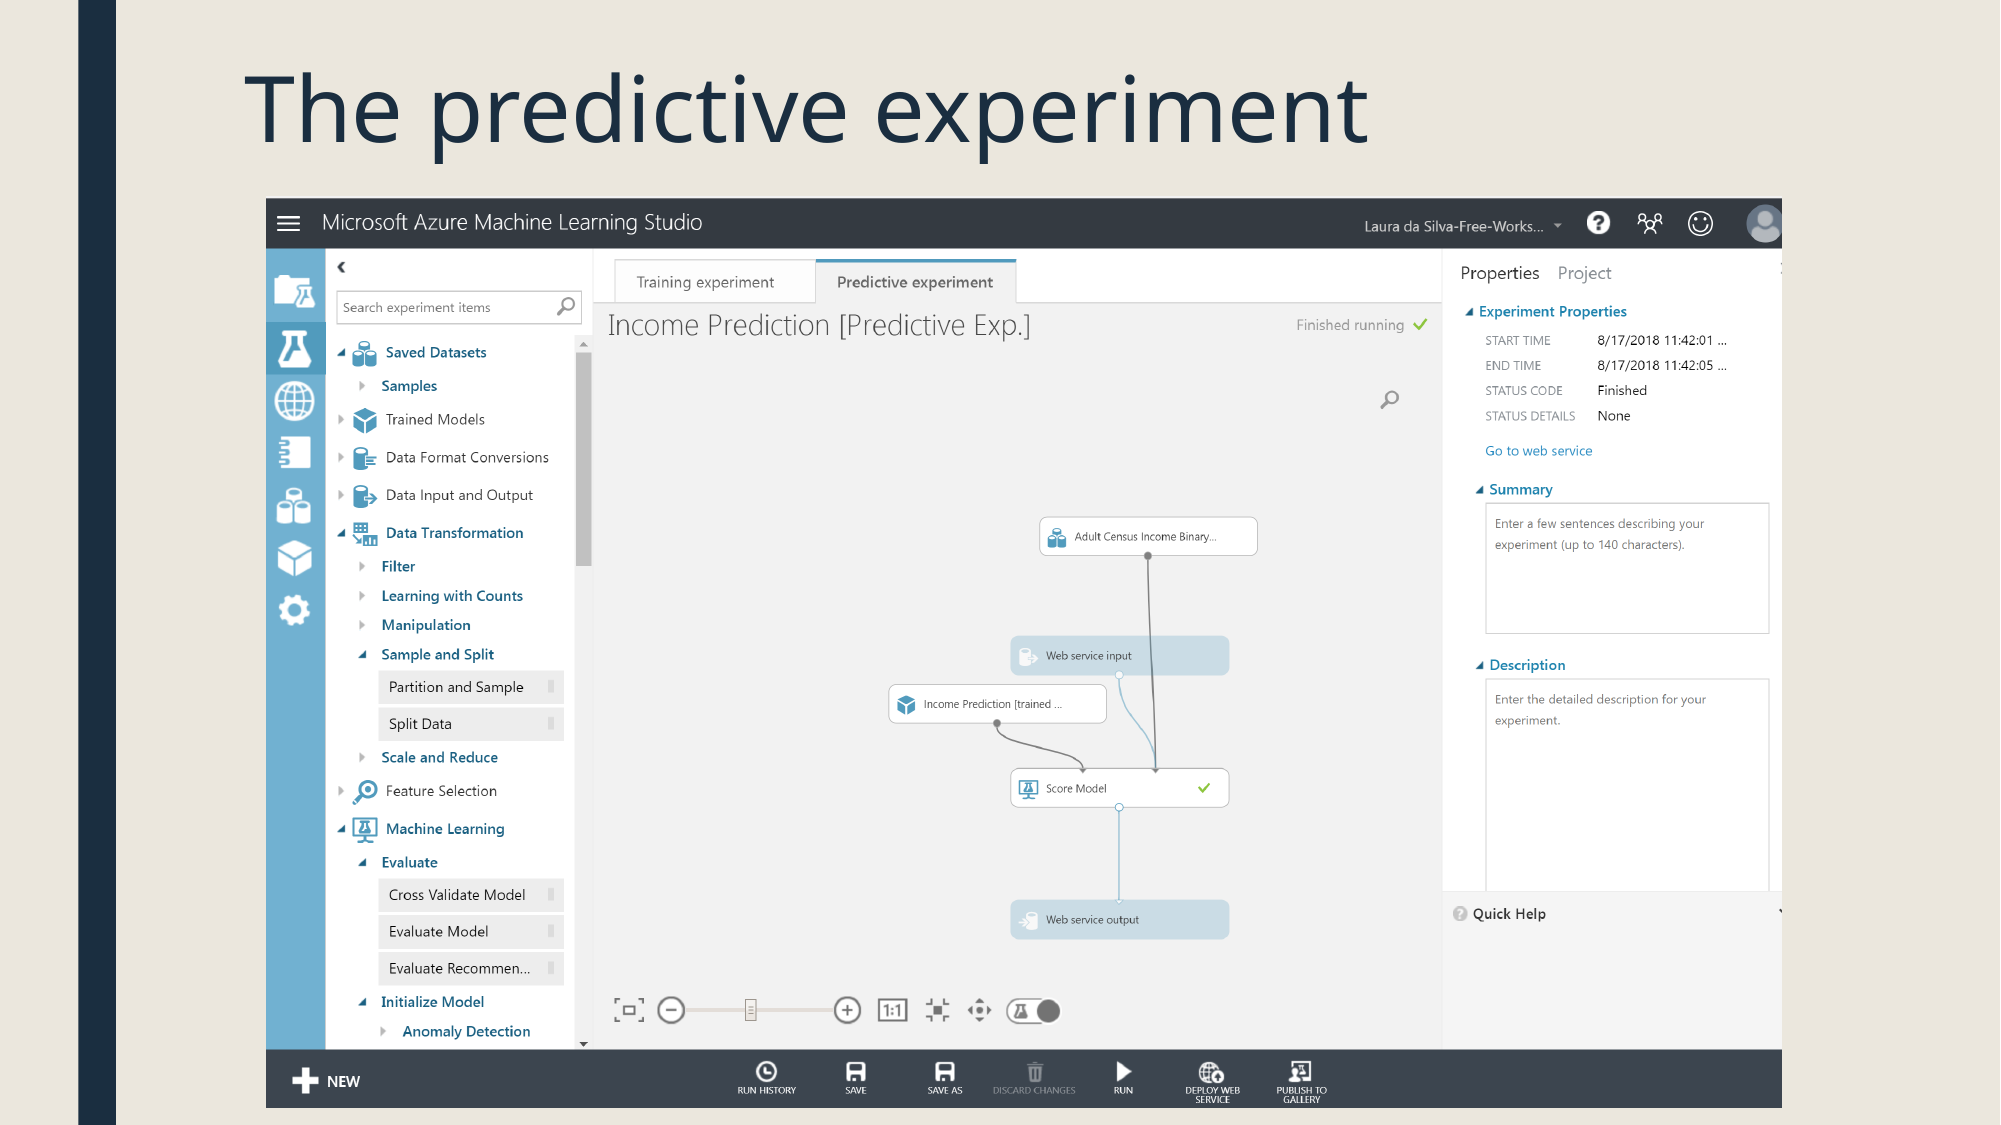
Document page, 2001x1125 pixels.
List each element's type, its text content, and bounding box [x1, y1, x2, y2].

title The predictive experiment [229, 56, 1805, 301]
picture [266, 196, 1782, 1108]
